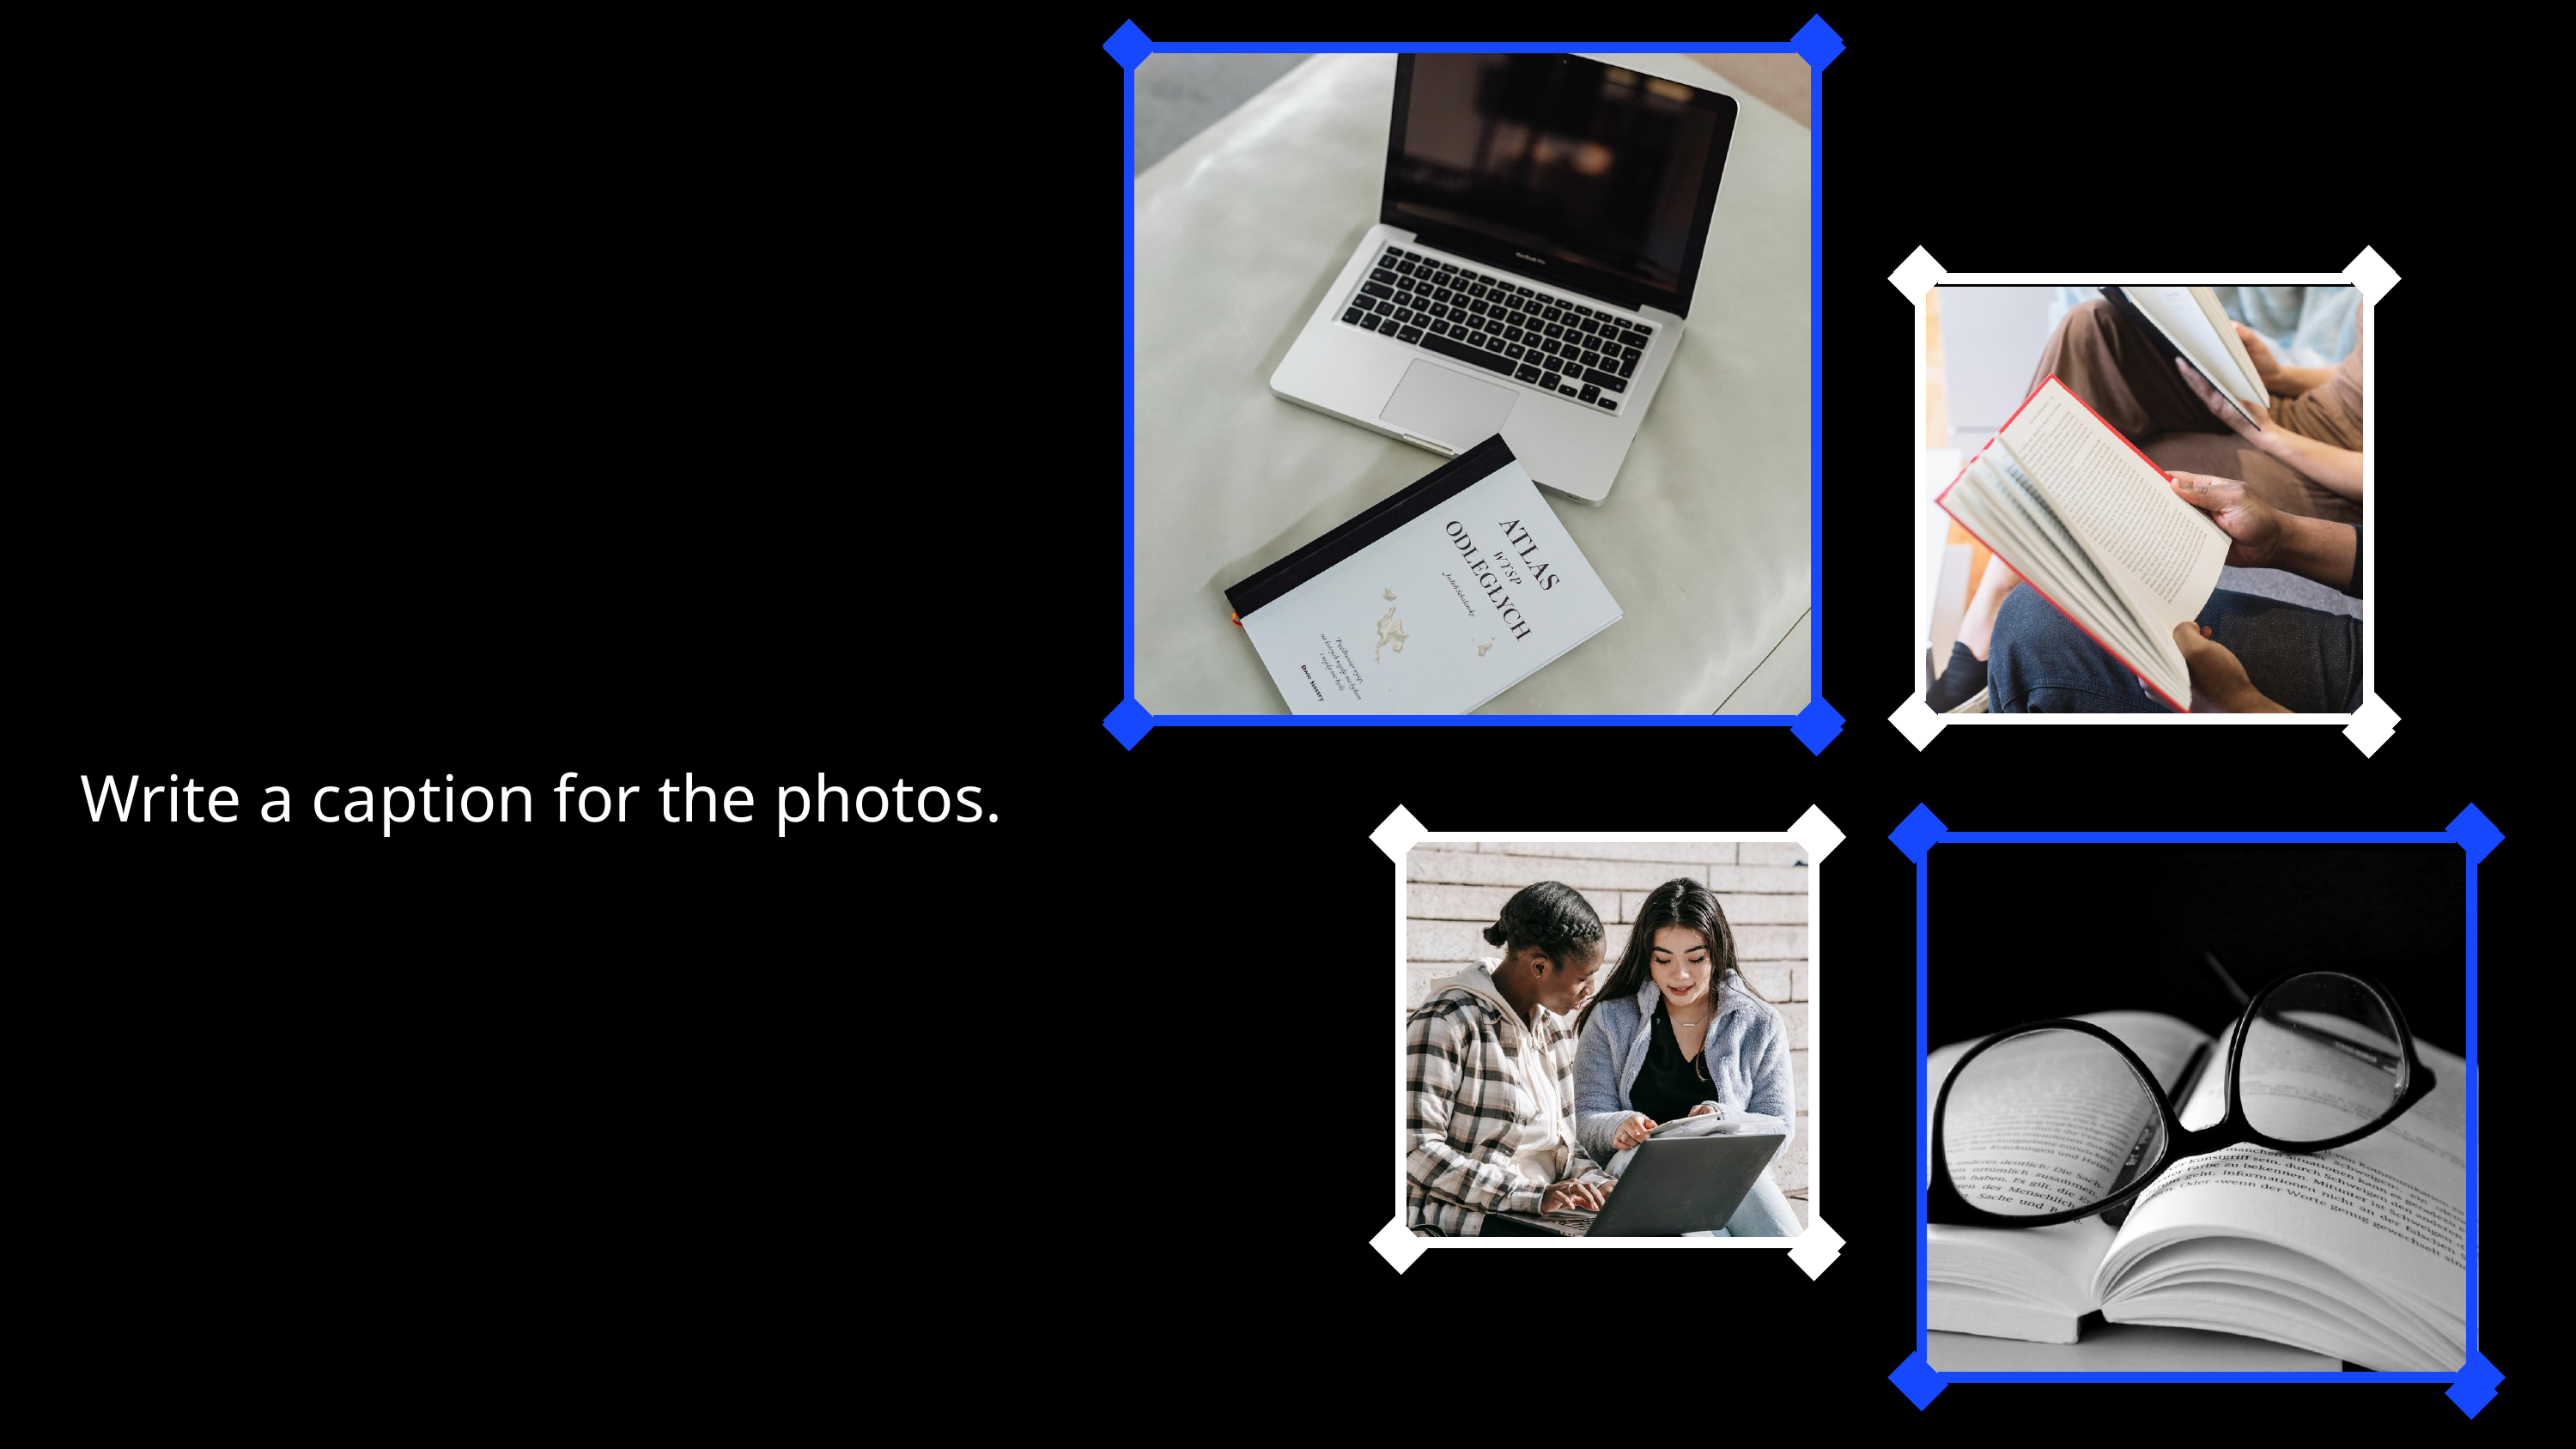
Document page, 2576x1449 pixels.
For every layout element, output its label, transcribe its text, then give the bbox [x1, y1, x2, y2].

picture [1129, 48, 1820, 720]
text_box Write a caption for the photos. [80, 726, 1089, 835]
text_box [1395, 830, 1820, 1255]
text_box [1914, 271, 2375, 732]
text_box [1914, 828, 2479, 1394]
